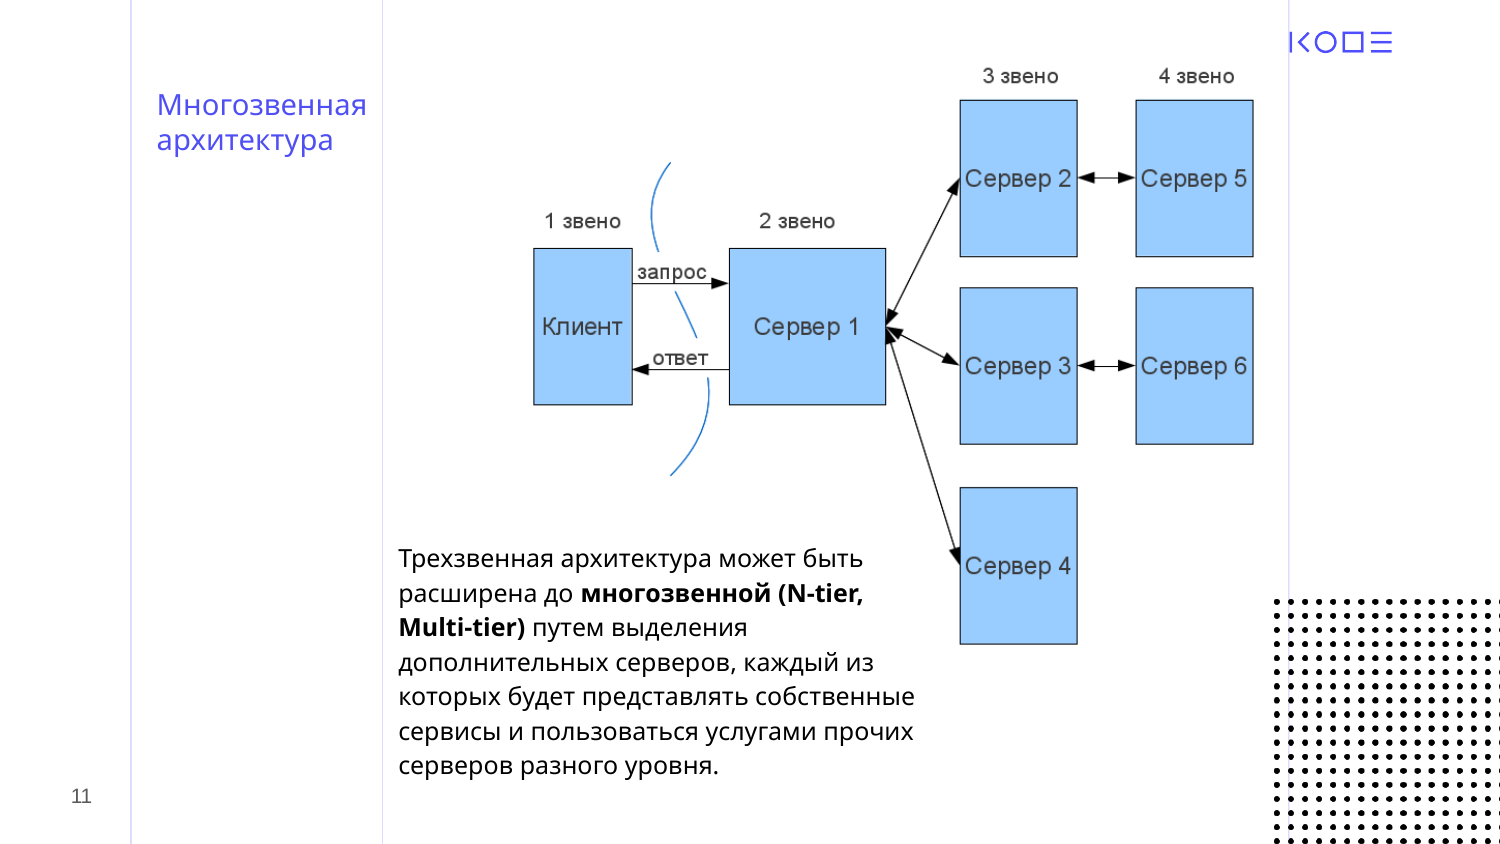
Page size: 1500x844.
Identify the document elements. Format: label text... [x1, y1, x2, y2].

picture [0, 0, 1500, 844]
title Многозвенная архитектура [141, 60, 391, 172]
text_box Трехзвенная архитектура может быть расширена до многозвенной (N-tier, Multi-tier) путем выделения дополнительных серверов, каждый из которых будет представлять собственные сервисы и пользоваться услугами прочих серверов разного уровня. [383, 523, 937, 795]
slide_number ‹#› [17, 763, 108, 828]
